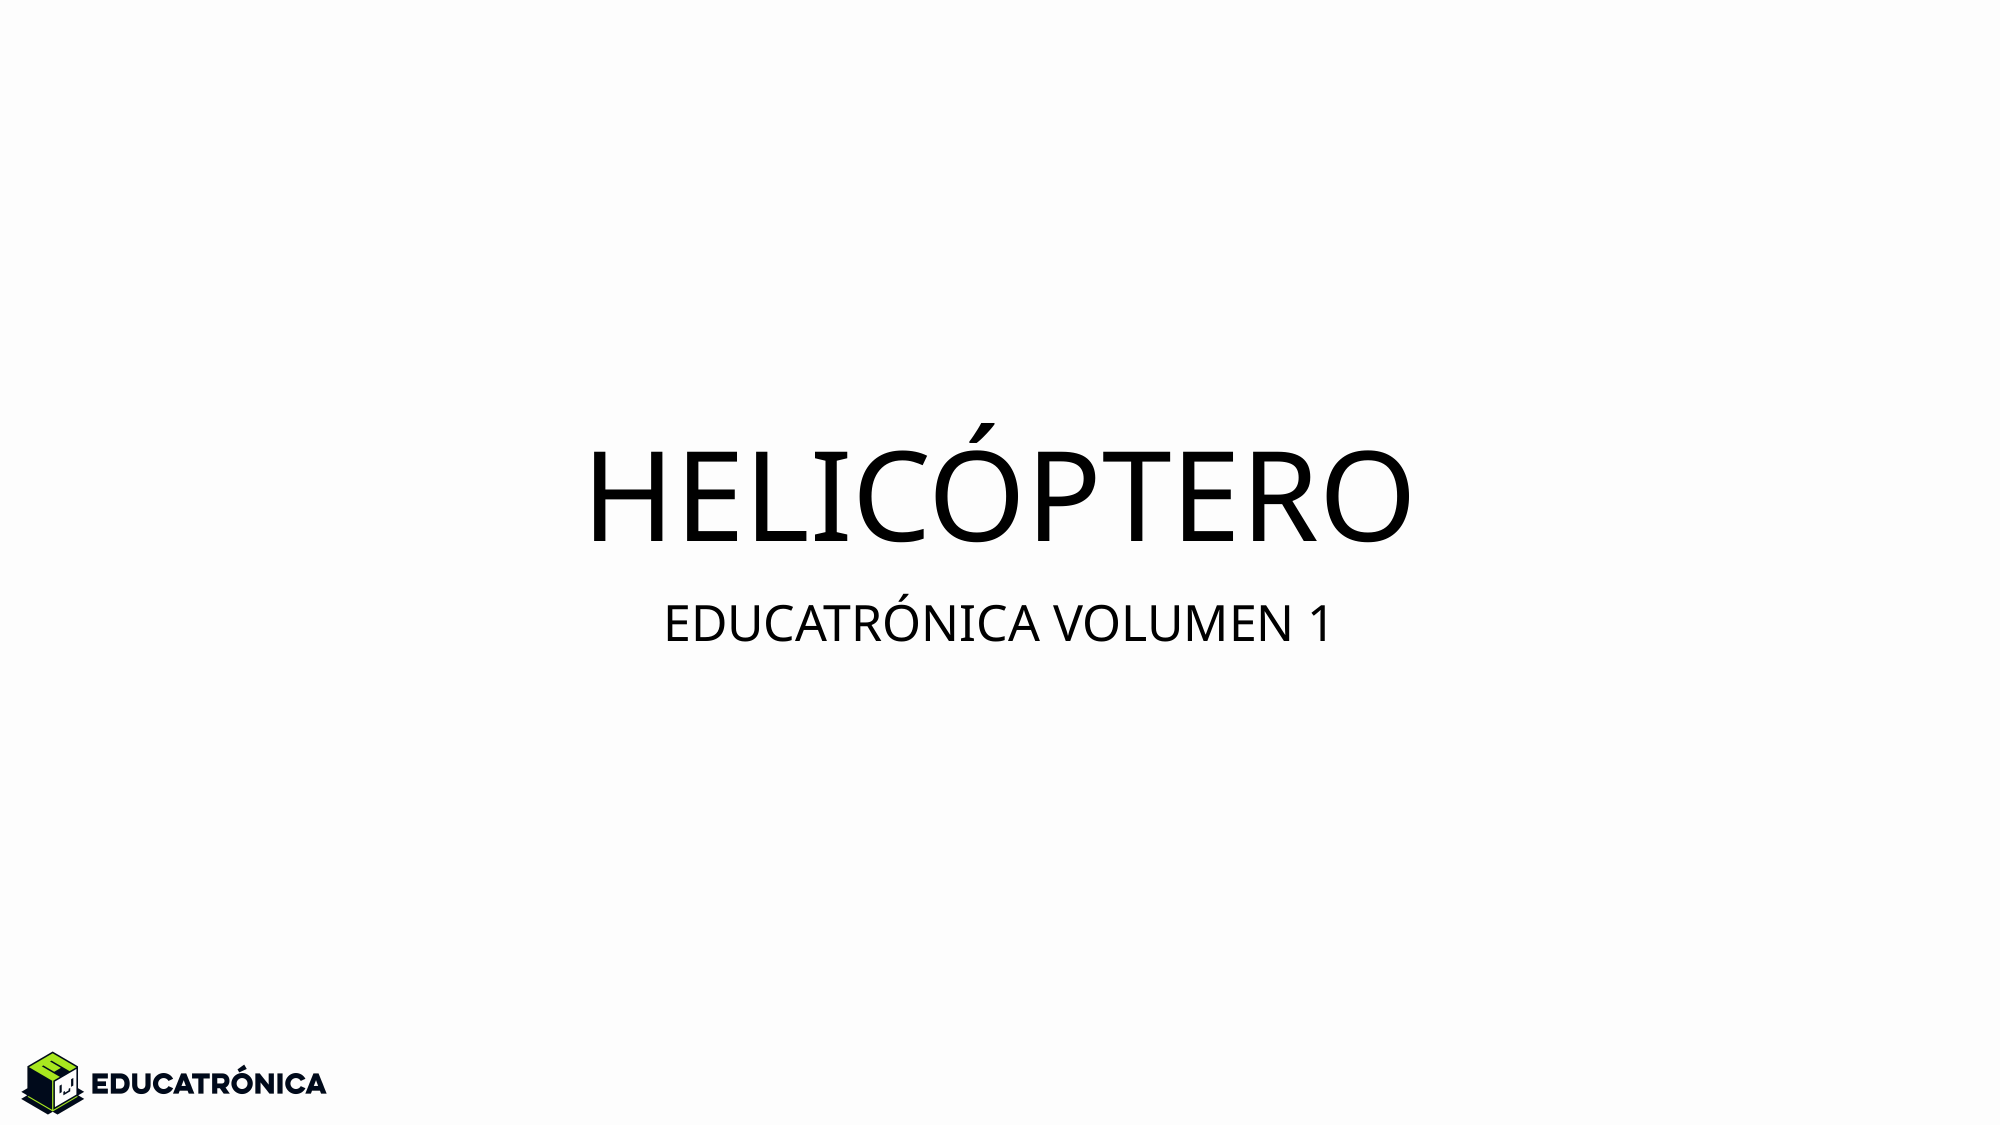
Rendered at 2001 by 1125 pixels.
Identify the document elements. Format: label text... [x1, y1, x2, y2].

title HELICÓPTERO [249, 184, 1750, 576]
subtitle EDUCATRÓNICA VOLUMEN 1 [249, 590, 1750, 863]
picture [19, 1048, 330, 1118]
